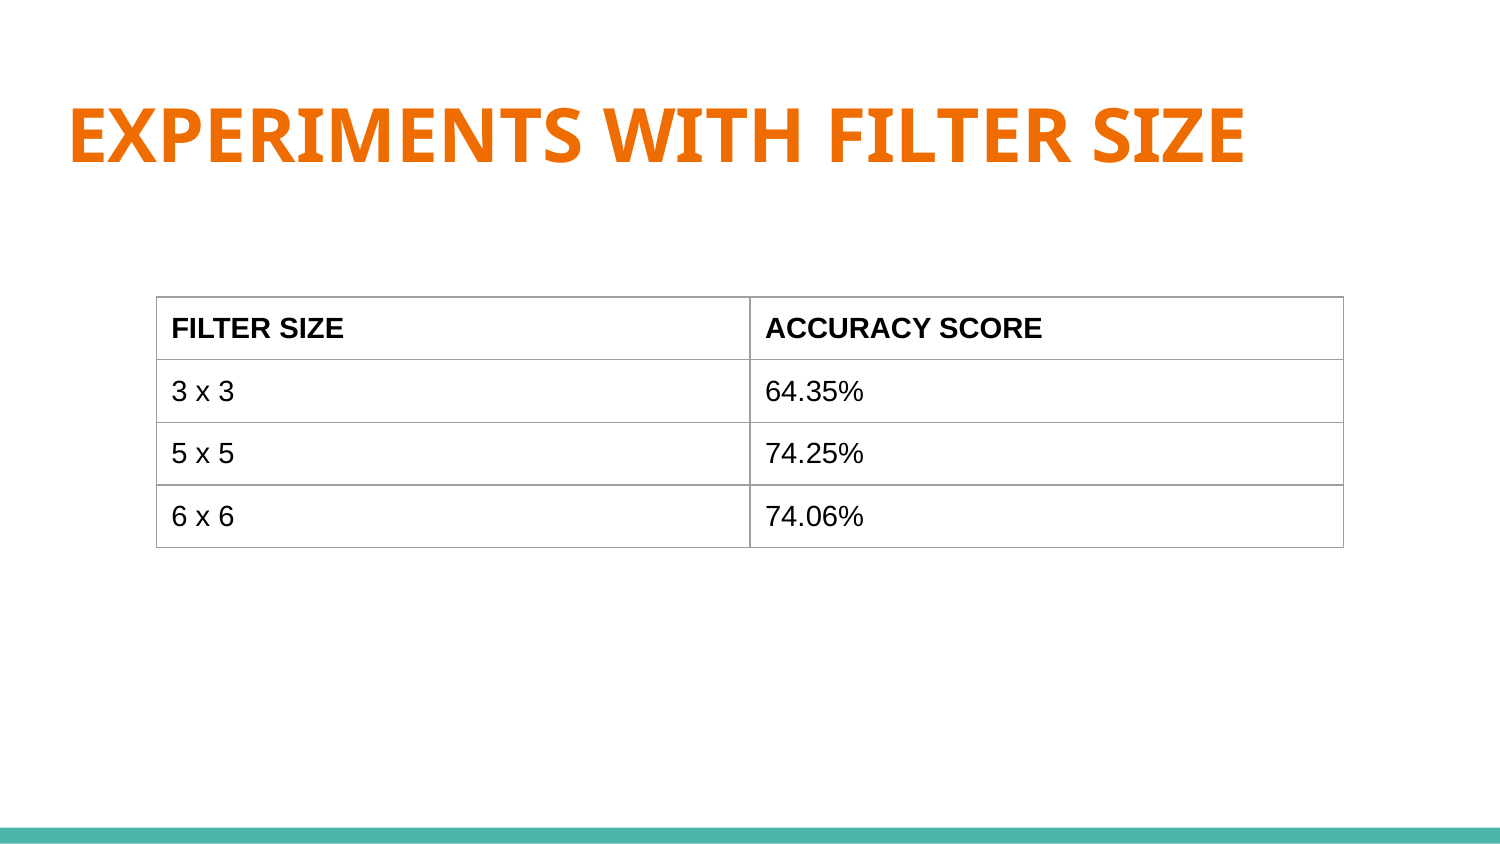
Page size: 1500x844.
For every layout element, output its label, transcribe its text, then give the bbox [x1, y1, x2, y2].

table_cell 3 x 3 [157, 360, 749, 422]
table_cell 74.06% [751, 486, 1343, 547]
table_cell 5 x 5 [157, 423, 749, 484]
table_cell 74.25% [751, 423, 1343, 484]
title EXPERIMENTS WITH FILTER SIZE [51, 72, 1449, 189]
table_cell 6 x 6 [157, 486, 749, 547]
table_header ACCURACY SCORE [751, 298, 1343, 359]
table_header FILTER SIZE [157, 298, 749, 359]
table_cell 64.35% [751, 360, 1343, 422]
